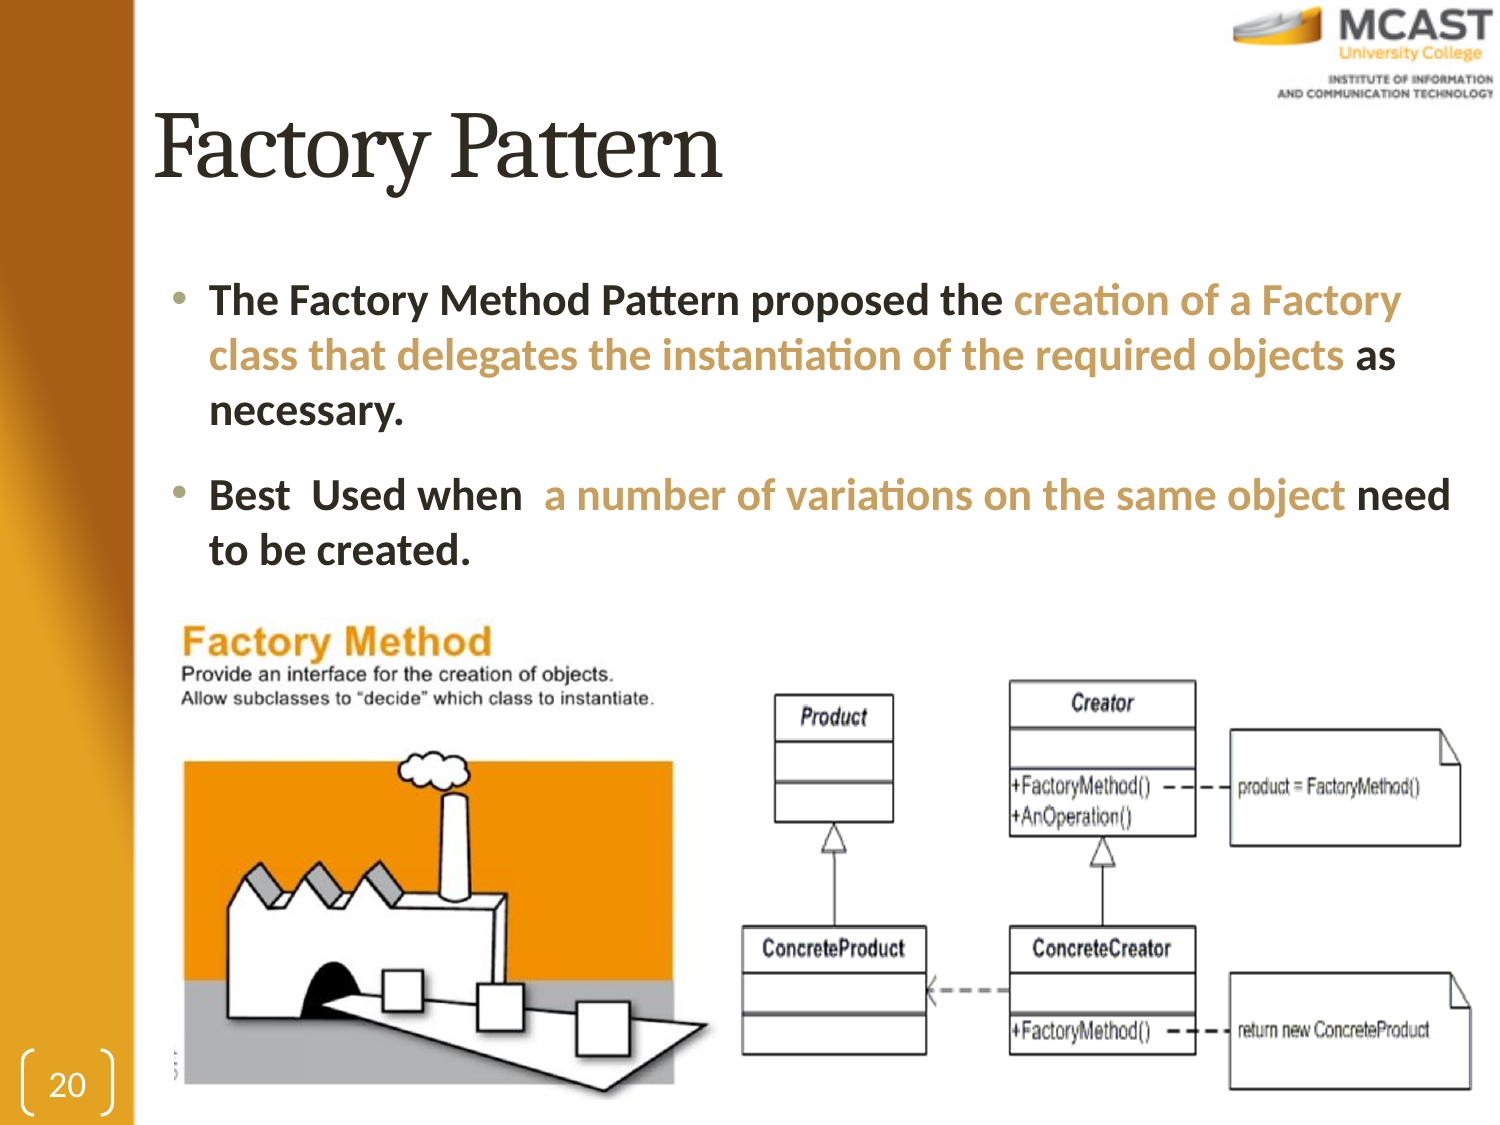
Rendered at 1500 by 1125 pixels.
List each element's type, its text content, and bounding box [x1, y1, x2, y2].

title Factory Pattern [137, 45, 1263, 233]
slide_number 20 [20, 1048, 115, 1117]
list The Factory Method Pattern proposed the creation of a Factory class that delegates the instantiation of the required objects as necessary. Best Used when a number of variations on the same object need to be created. [137, 262, 1500, 1050]
picture [0, 0, 1500, 1125]
